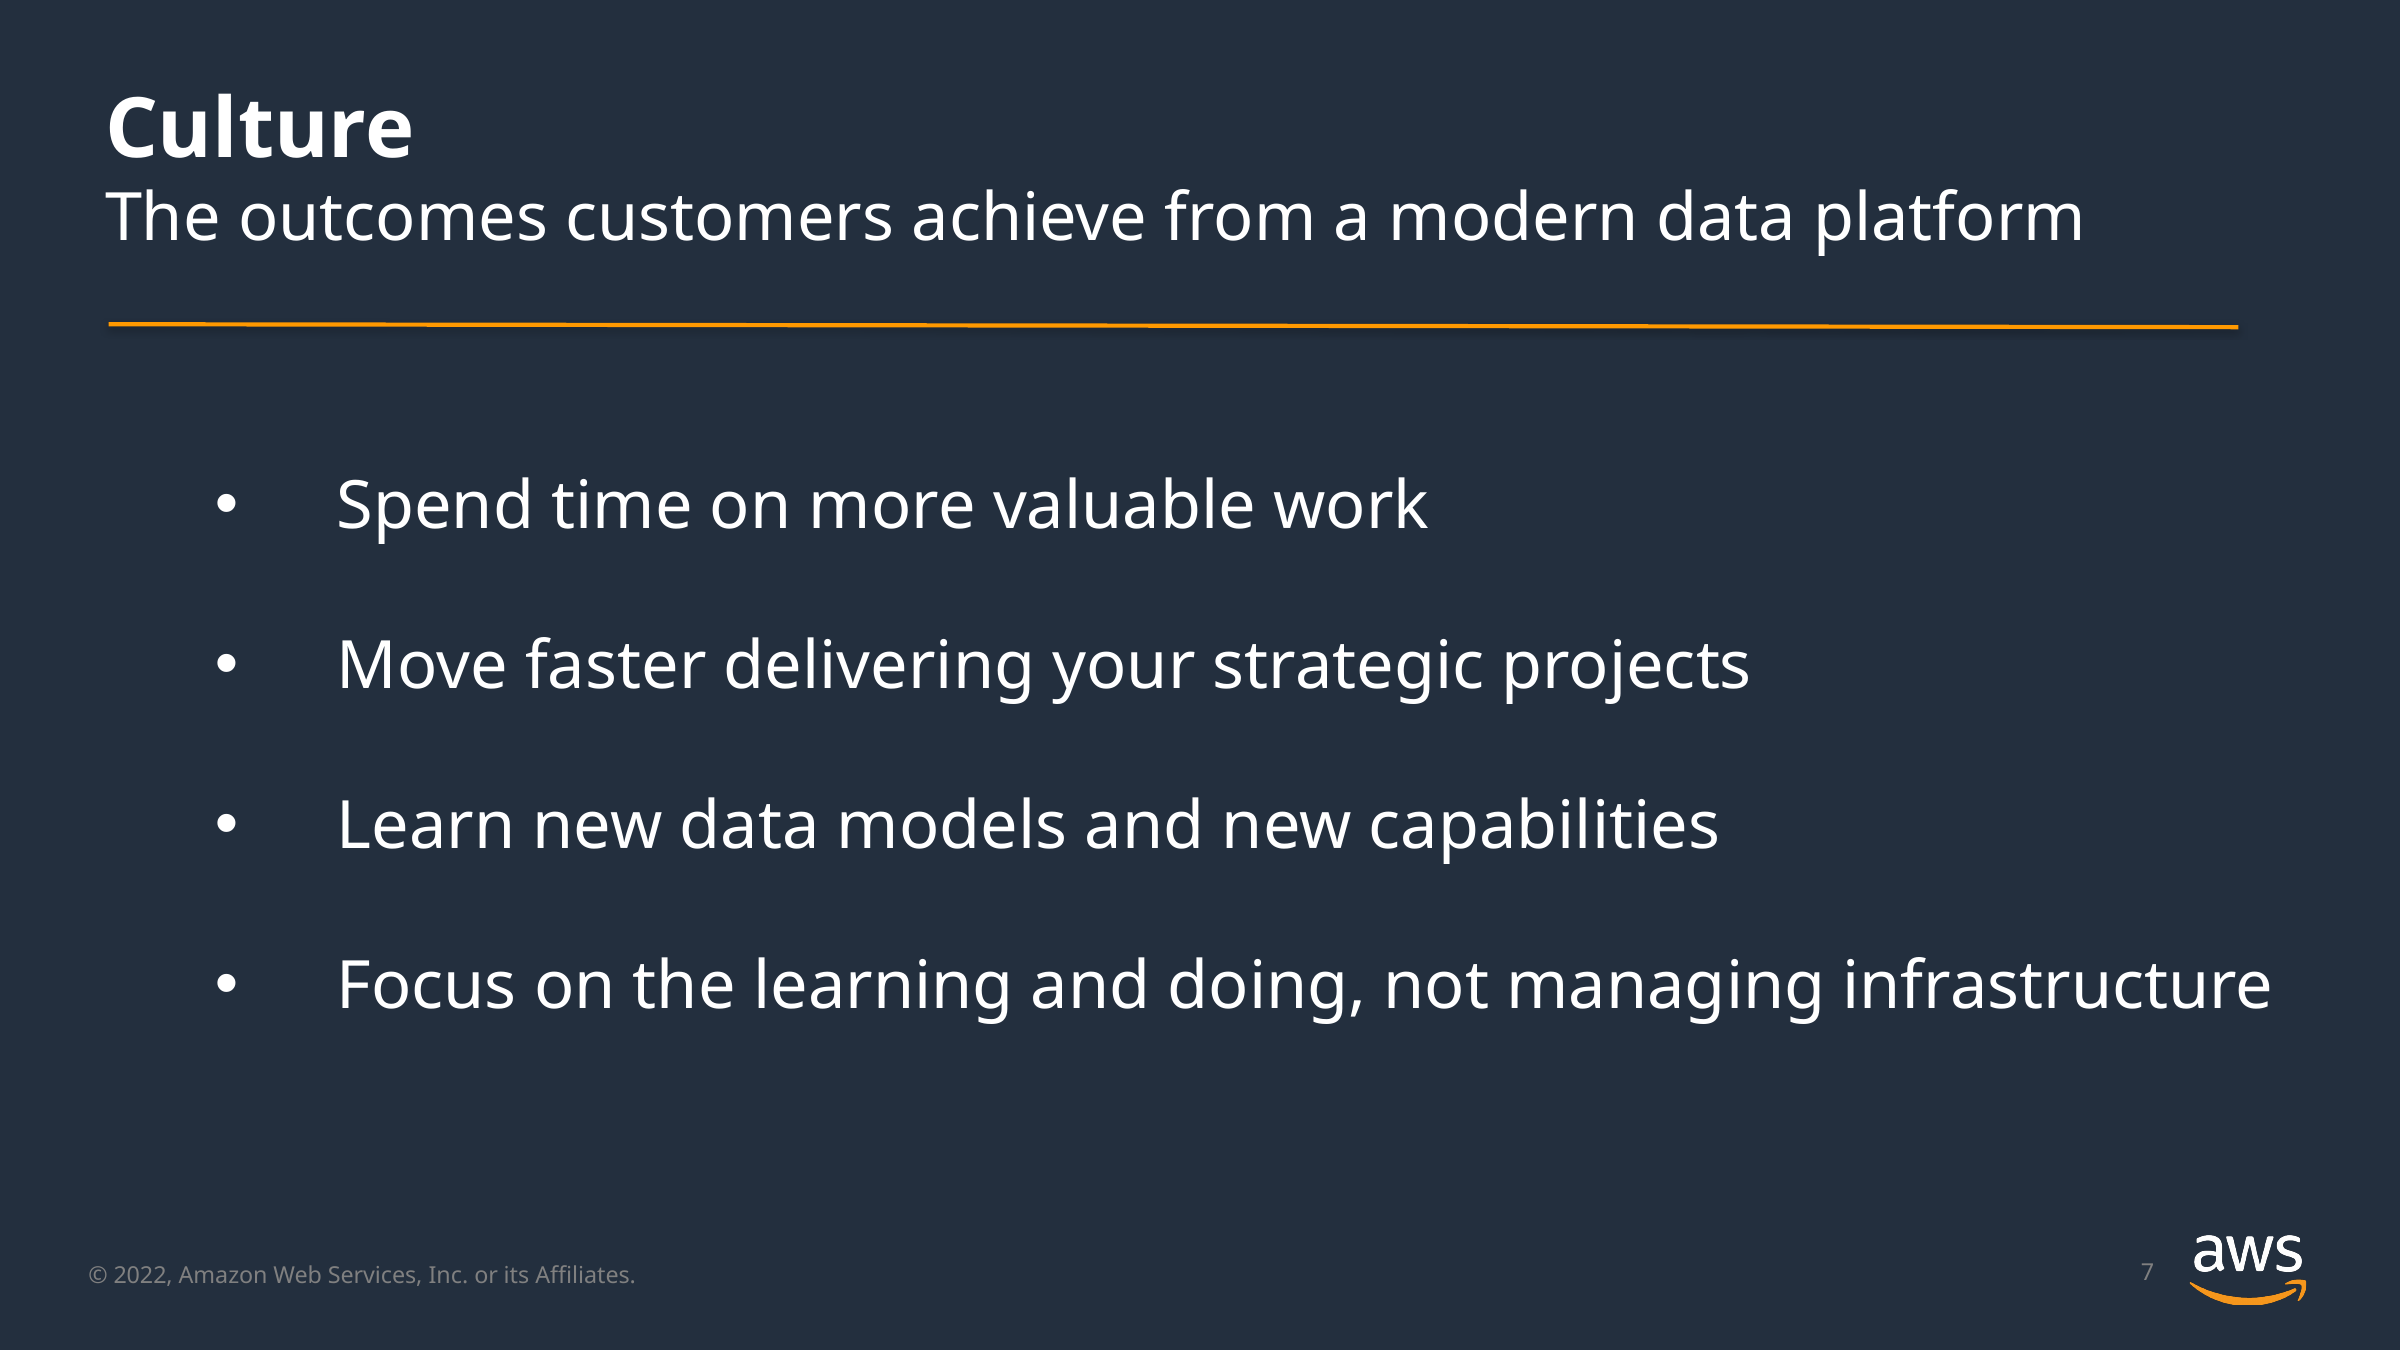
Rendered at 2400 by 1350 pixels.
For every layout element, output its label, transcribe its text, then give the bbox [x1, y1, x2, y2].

text_box Spend time on more valuable work Move faster delivering your strategic projects Learn new data models and new capabilities Focus on the learning and doing, not managing infrastructure [199, 374, 2334, 1350]
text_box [108, 323, 2239, 328]
title Culture The outcomes customers achieve from a modern data platform [90, 66, 2307, 256]
text_box 7 [1695, 1236, 2170, 1309]
